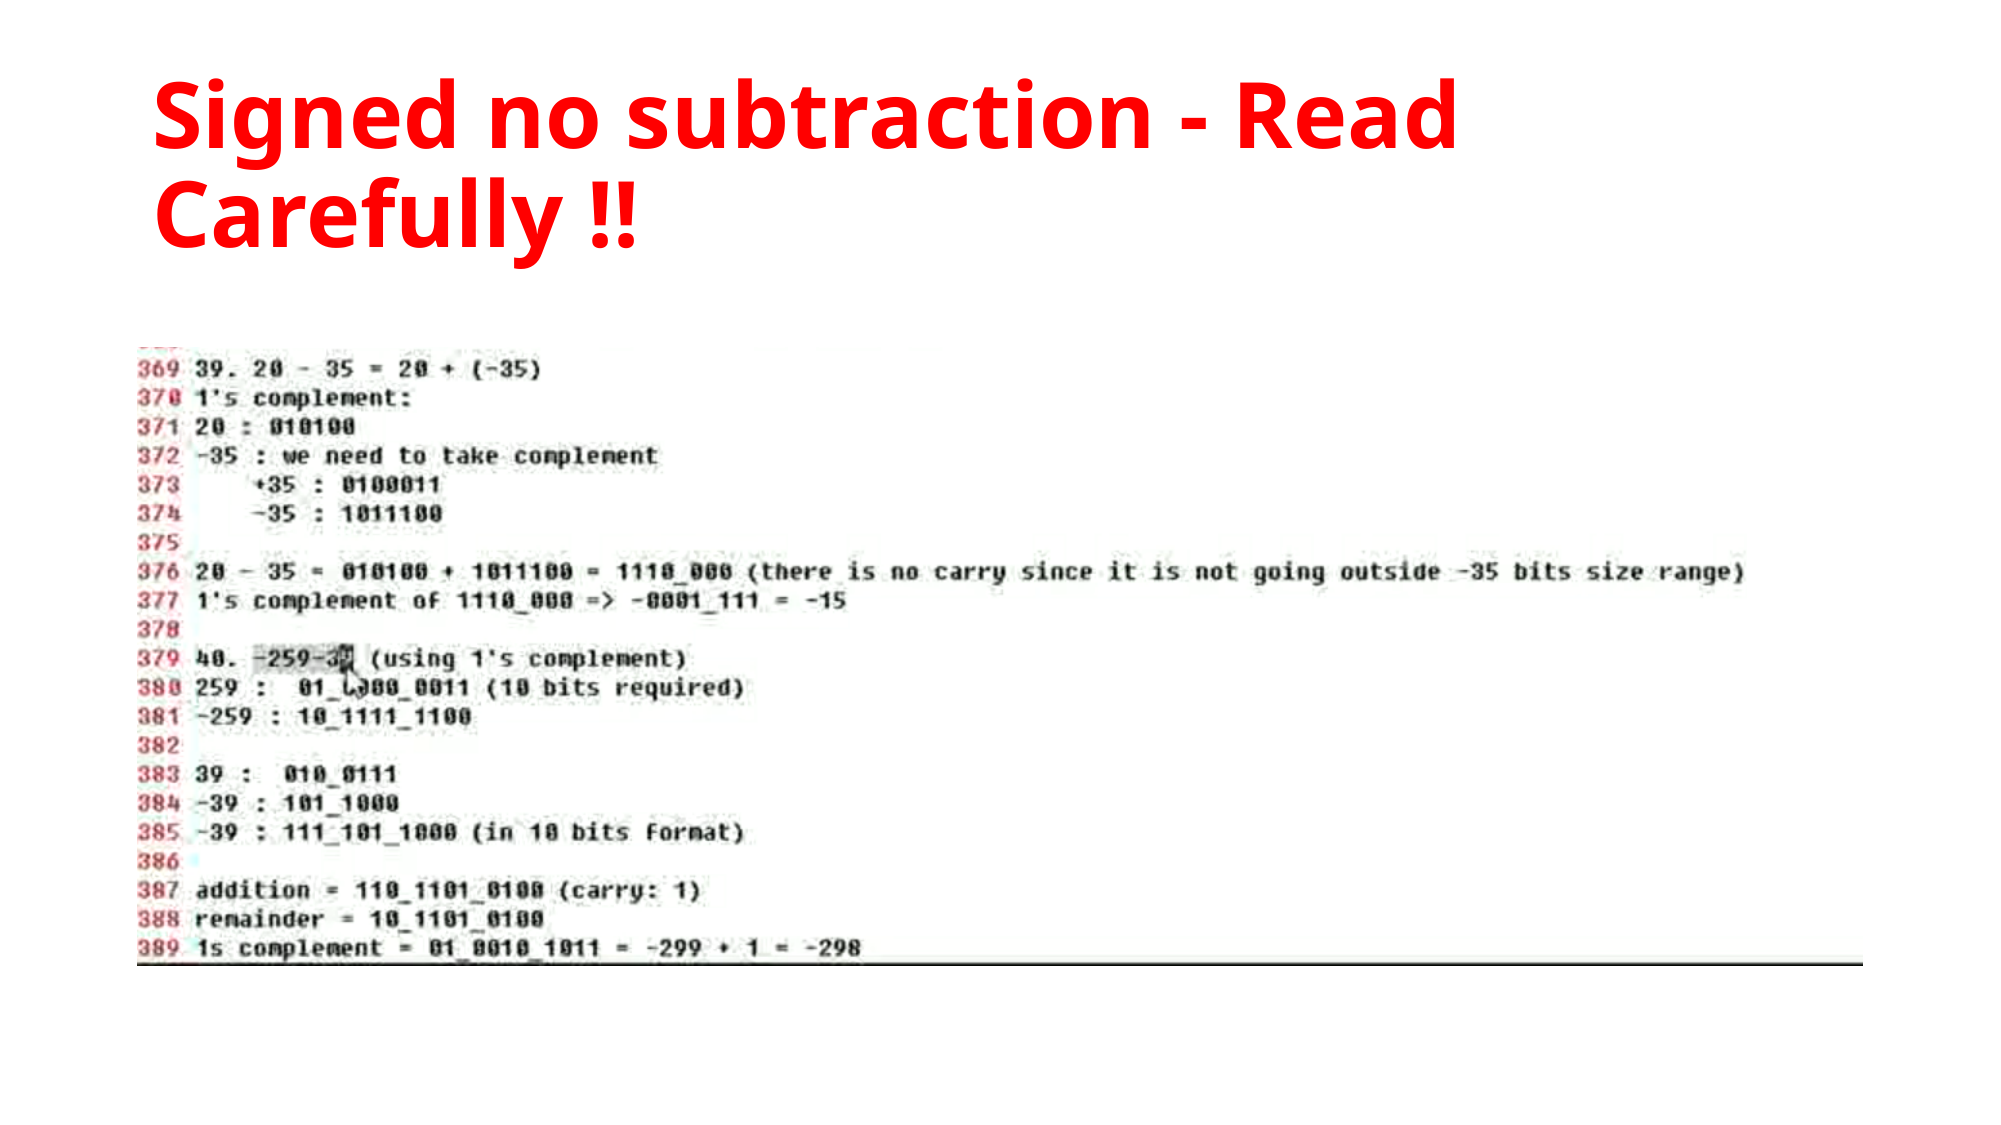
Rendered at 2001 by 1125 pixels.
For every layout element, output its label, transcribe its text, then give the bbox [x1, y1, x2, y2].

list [137, 347, 1863, 966]
title Signed no subtraction - Read Carefully !! [137, 59, 1863, 278]
